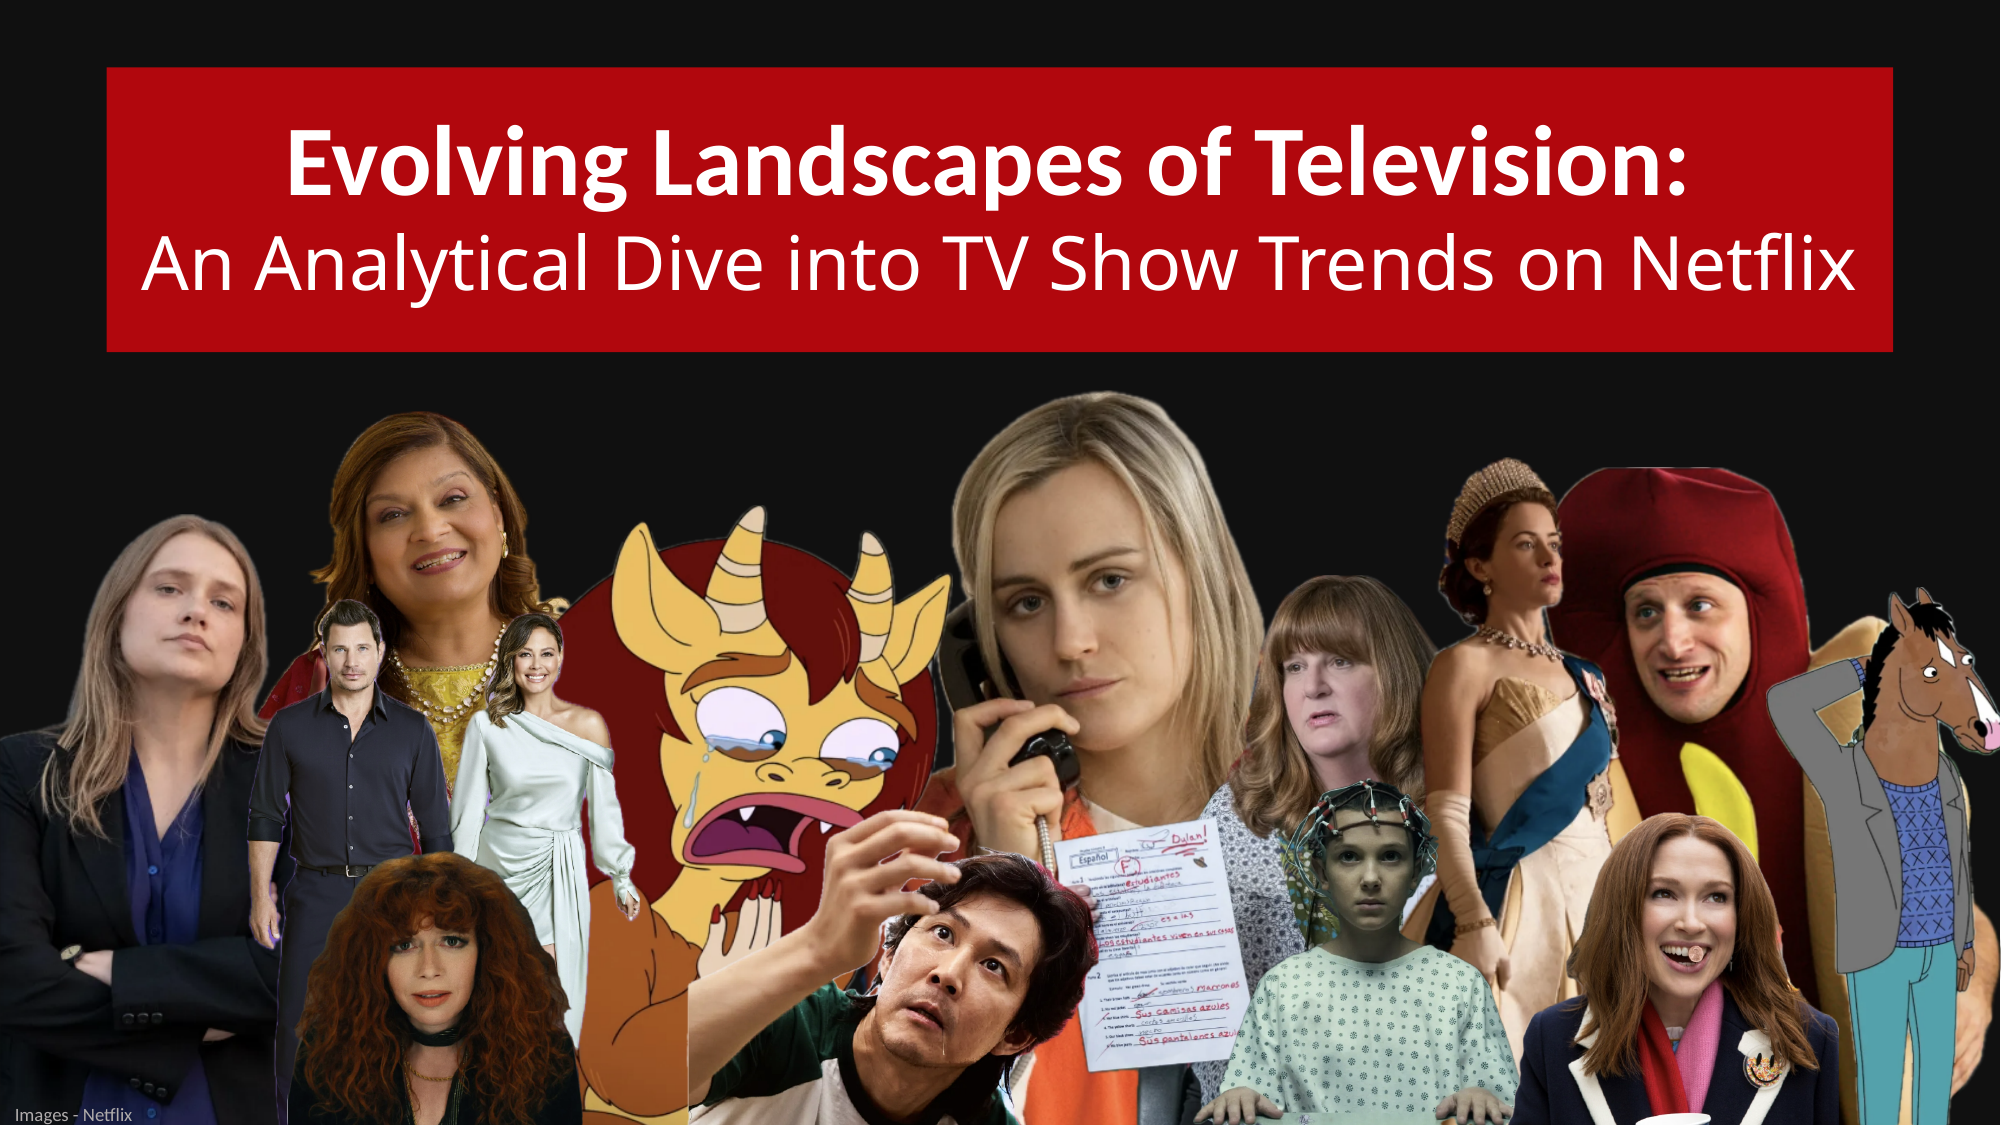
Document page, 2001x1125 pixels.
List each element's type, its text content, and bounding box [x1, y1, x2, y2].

picture [0, 390, 2001, 1125]
text_box [106, 314, 1894, 353]
text_box Evolving Landscapes of Television: An Analytical Dive into TV Show Trends on Netflix [0, 88, 2000, 314]
text_box [106, 66, 1894, 88]
